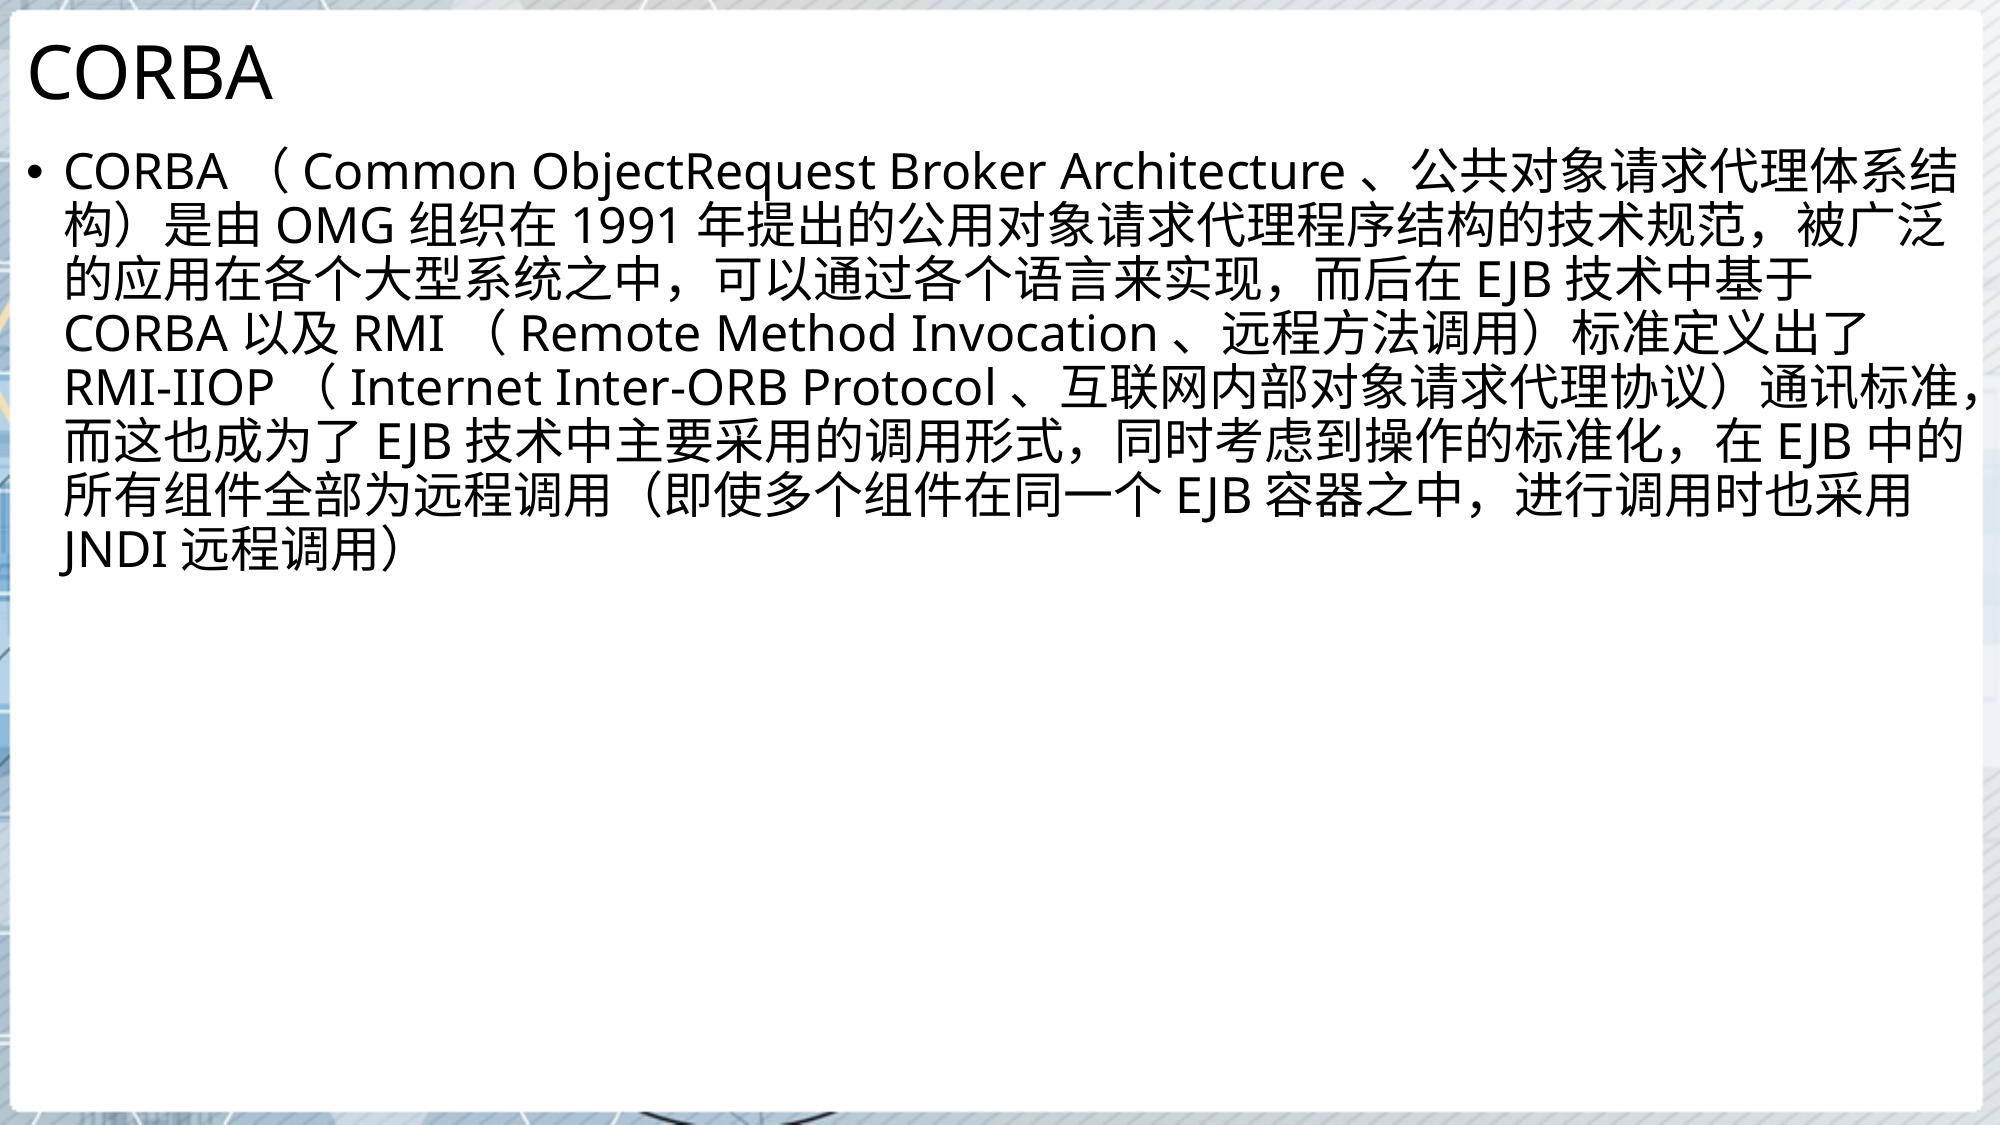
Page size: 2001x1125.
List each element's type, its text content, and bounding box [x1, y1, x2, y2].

title CORBA [11, 11, 1983, 139]
list CORBA（Common ObjectRequest Broker Architecture、公共对象请求代理体系结构）是由OMG组织在1991年提出的公用对象请求代理程序结构的技术规范，被广泛的应用在各个大型系统之中，可以通过各个语言来实现，而后在EJB技术中基于CORBA以及RMI（Remote Method Invocation、远程方法调用）标准定义出了RMI-IIOP（Internet Inter-ORB Protocol、互联网内部对象请求代理协议）通讯标准，而这也成为了EJB技术中主要采用的调用形式，同时考虑到操作的标准化，在EJB中的所有组件全部为远程调用（即使多个组件在同一个EJB容器之中，进行调用时也采用JNDI远程调用） [11, 139, 1983, 1113]
picture [0, 0, 2000, 1125]
